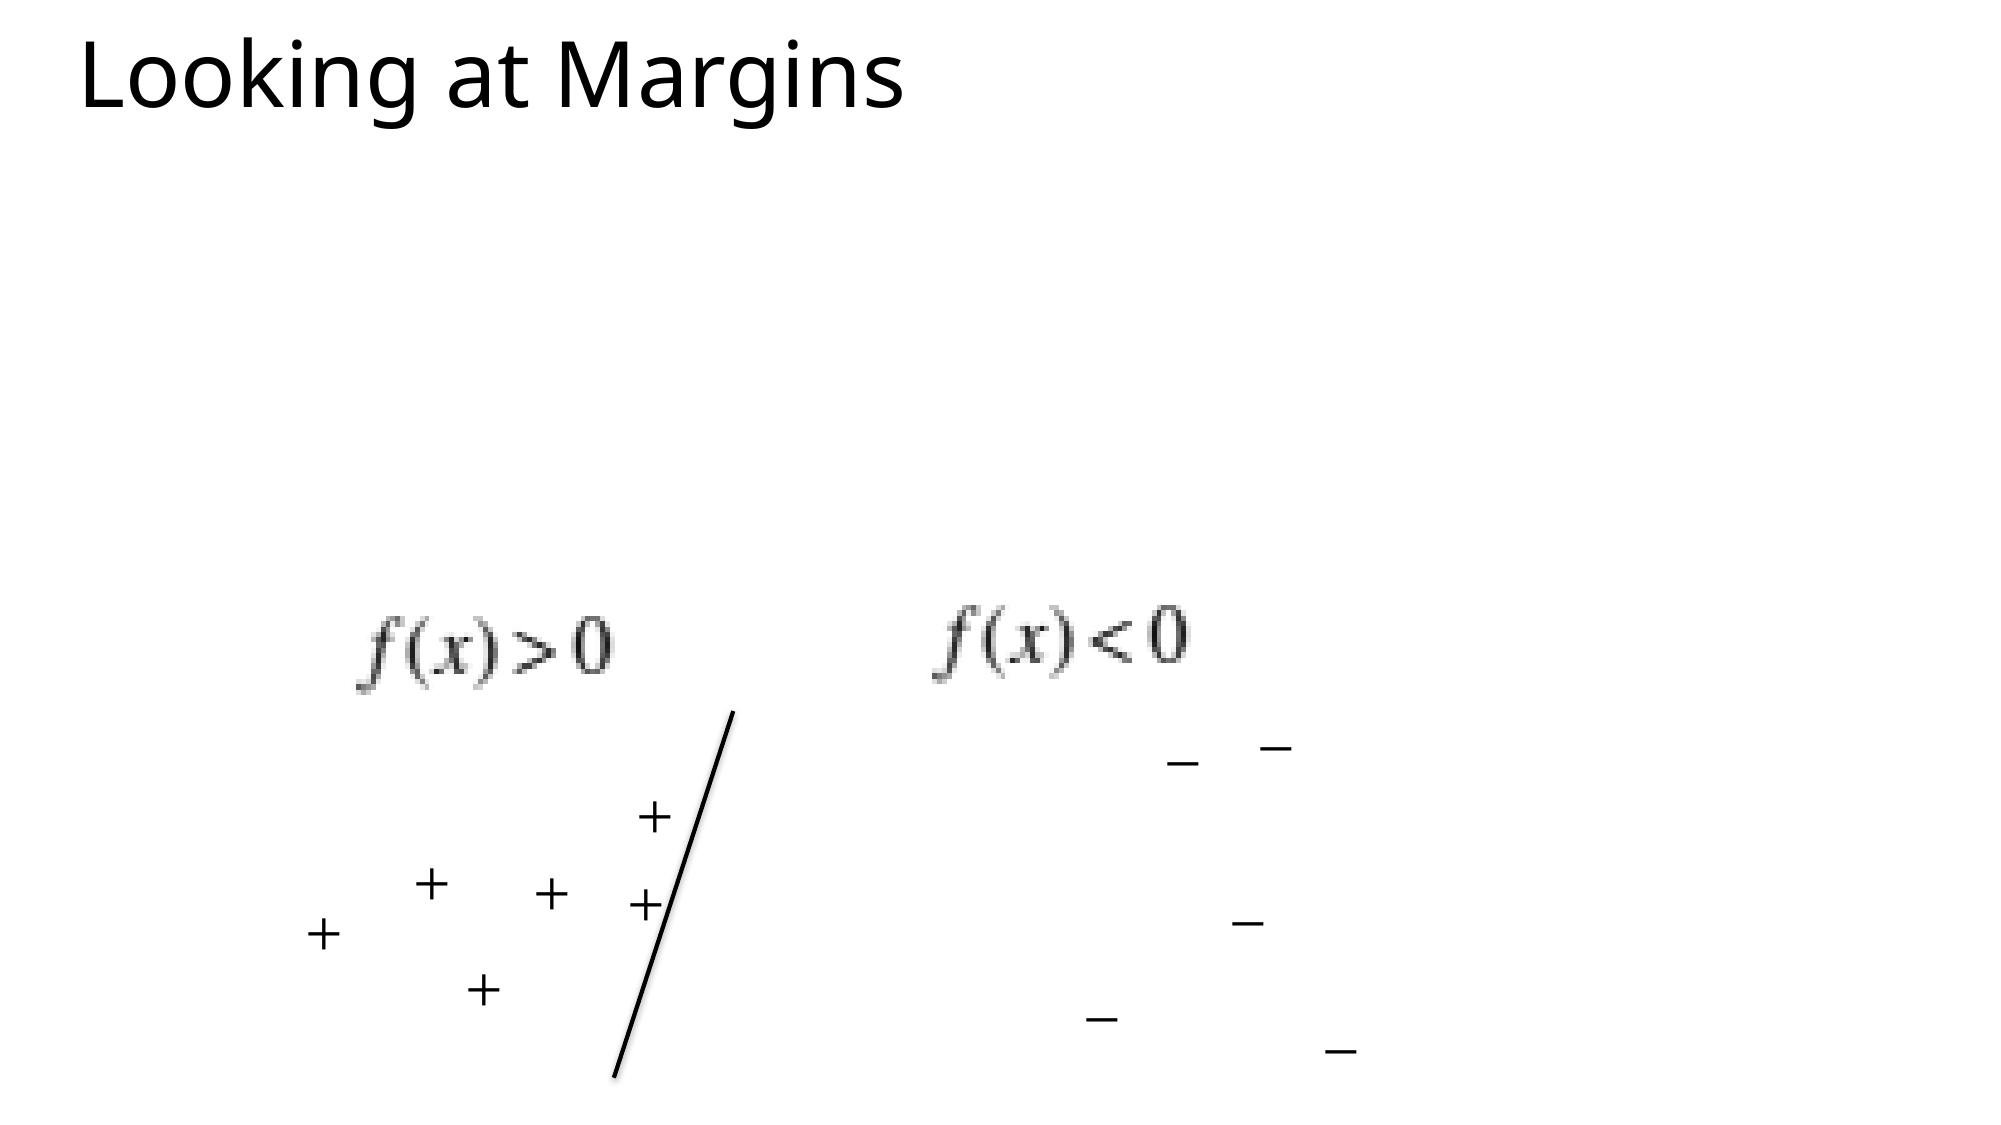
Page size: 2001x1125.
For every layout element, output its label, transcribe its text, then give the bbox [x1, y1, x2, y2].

text_box − [1214, 872, 1283, 968]
text_box − [1242, 697, 1310, 792]
text_box + [450, 938, 518, 1034]
text_box − [1149, 712, 1217, 808]
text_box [613, 710, 734, 1078]
text_box − [1307, 1000, 1375, 1096]
title Looking at Margins [62, 29, 1953, 205]
text_box − [1068, 968, 1136, 1064]
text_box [347, 601, 616, 702]
text_box + [399, 832, 467, 927]
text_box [922, 590, 1192, 691]
text_box + [518, 842, 587, 938]
text_box + [290, 882, 358, 978]
